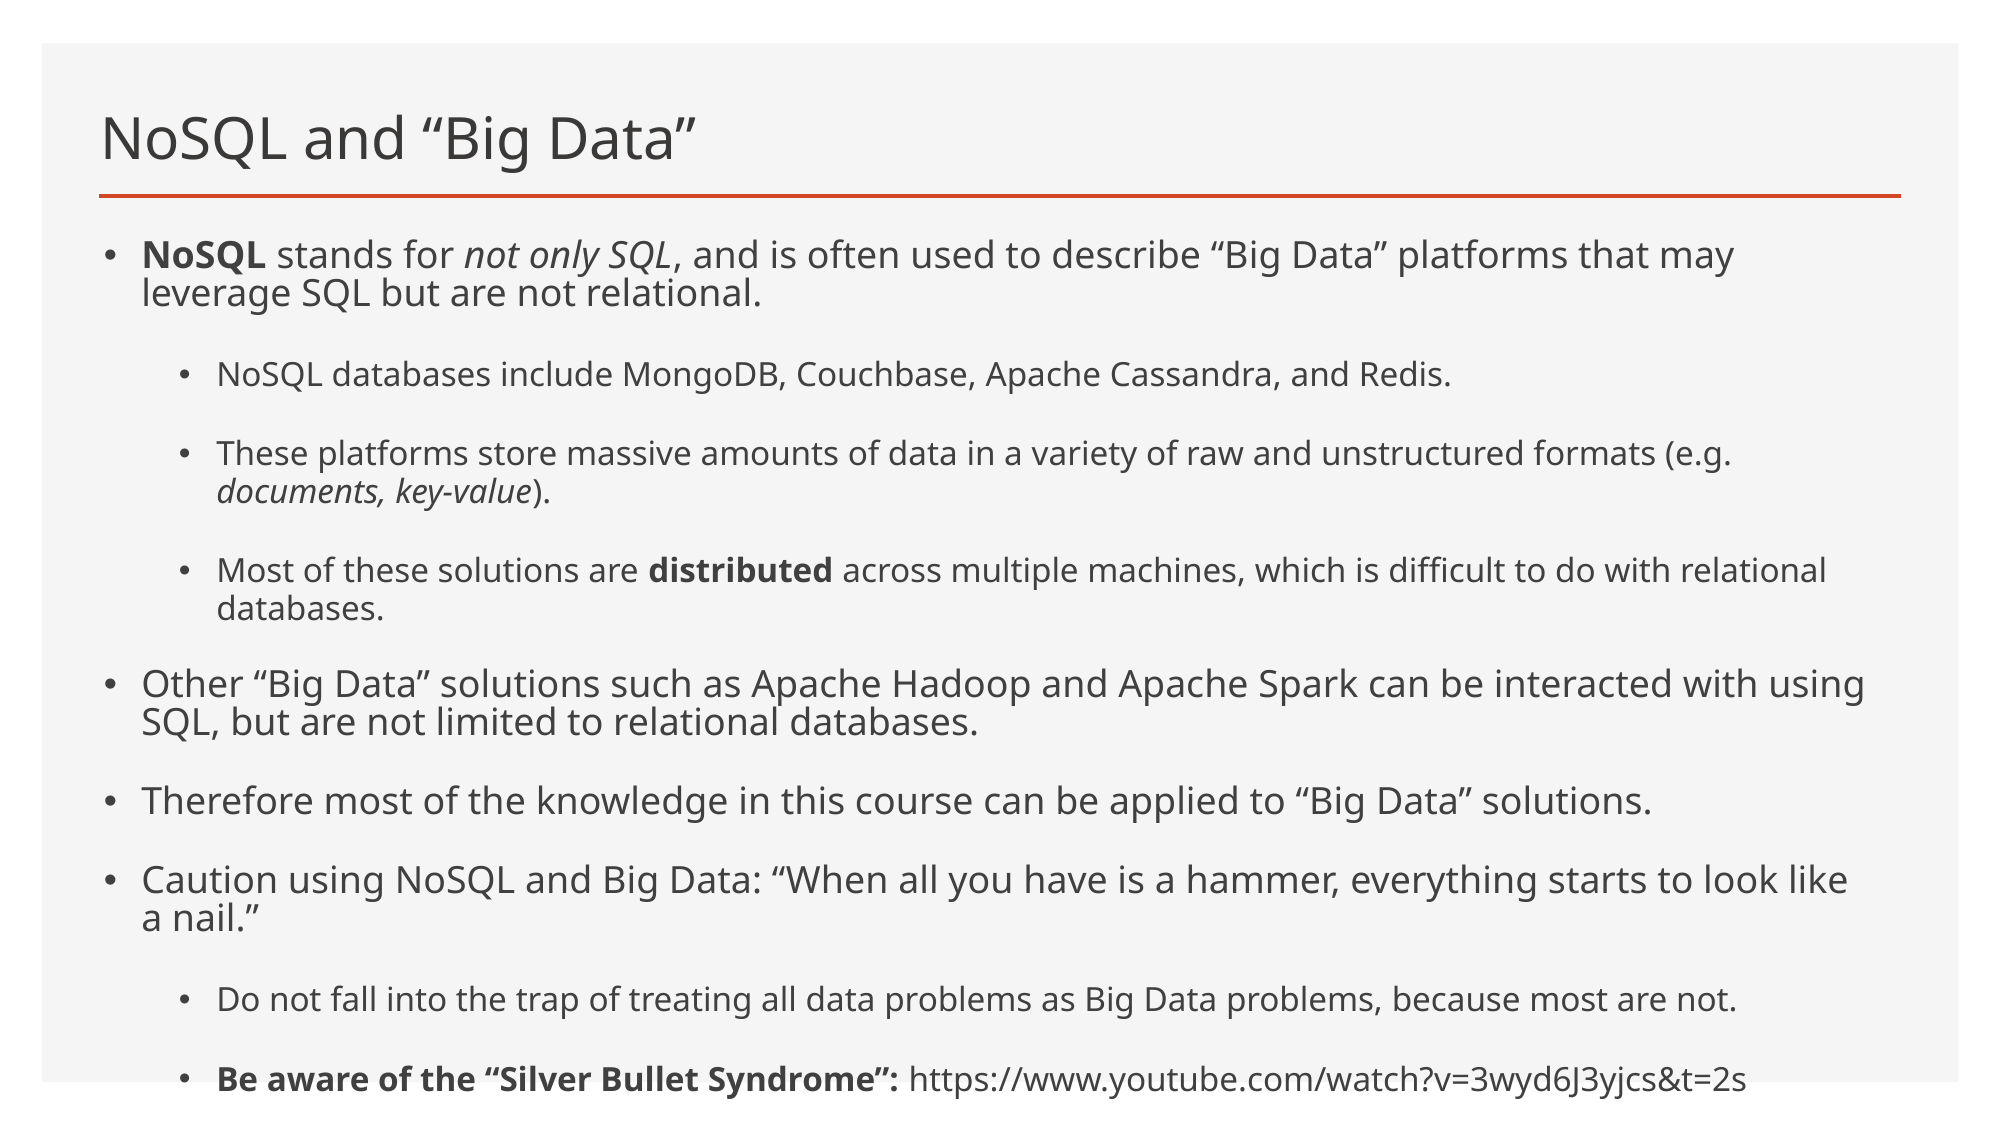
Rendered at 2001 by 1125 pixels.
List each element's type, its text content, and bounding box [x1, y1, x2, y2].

list NoSQL stands for not only SQL, and is often used to describe “Big Data” platforms that may leverage SQL but are not relational. NoSQL databases include MongoDB, Couchbase, Apache Cassandra, and Redis. These platforms store massive amounts of data in a variety of raw and unstructured formats (e.g. documents, key-value). Most of these solutions are distributed across multiple machines, which is difficult to do with relational databases. Other “Big Data” solutions such as Apache Hadoop and Apache Spark can be interacted with using SQL, but are not limited to relational databases. Therefore most of the knowledge in this course can be applied to “Big Data” solutions. Caution using NoSQL and Big Data: “When all you have is a hammer, everything starts to look like a nail.” Do not fall into the trap of treating all data problems as Big Data problems, because most are not. Be aware of the “Silver Bullet Syndrome”: https://www.youtube.com/watch?v=3wyd6J3yjcs&t=2s [88, 234, 1883, 1125]
title NoSQL and “Big Data” [85, 73, 1089, 179]
